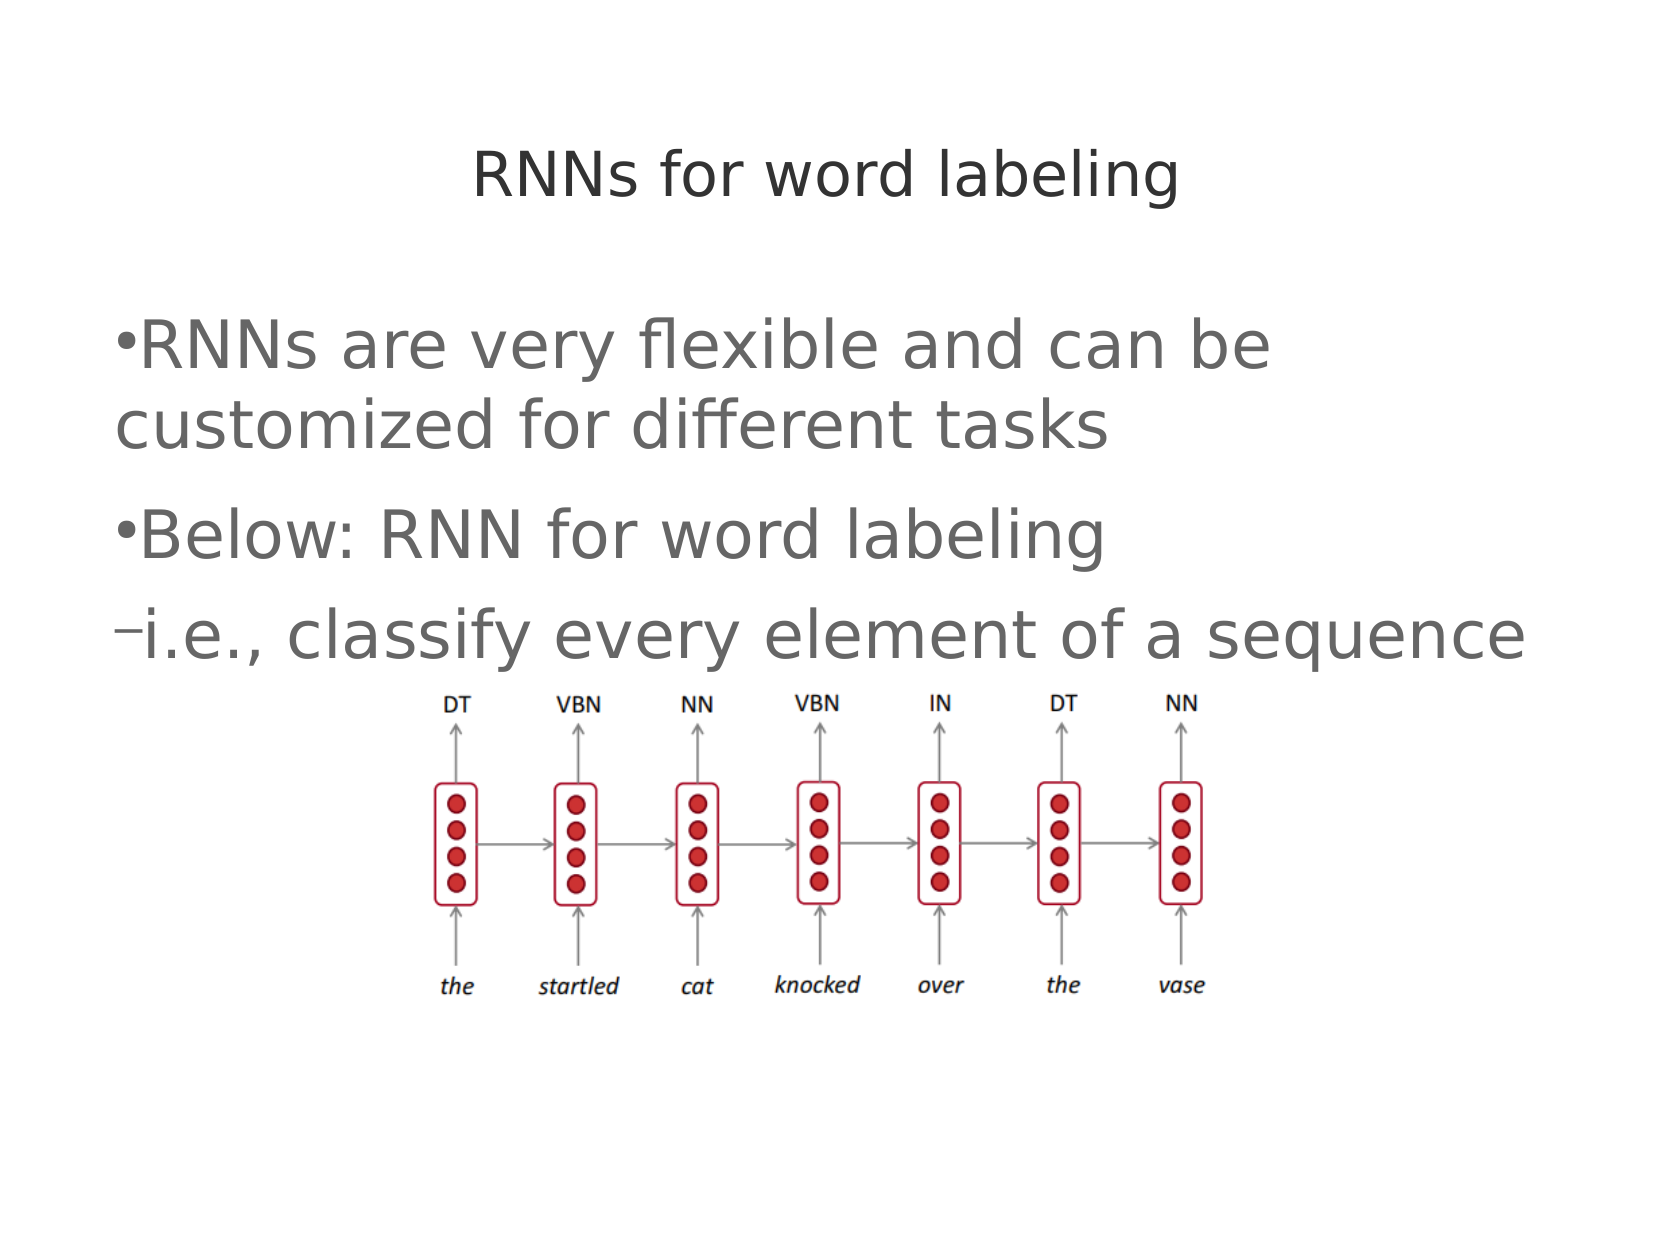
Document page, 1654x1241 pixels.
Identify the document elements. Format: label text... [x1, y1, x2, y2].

title RNNs for word labeling [114, 68, 1539, 276]
picture [419, 683, 1234, 1032]
list RNNs are very flexible and can be customized for different tasks Below: RNN for word labeling i.e., classify every element of a sequence [114, 302, 1539, 651]
